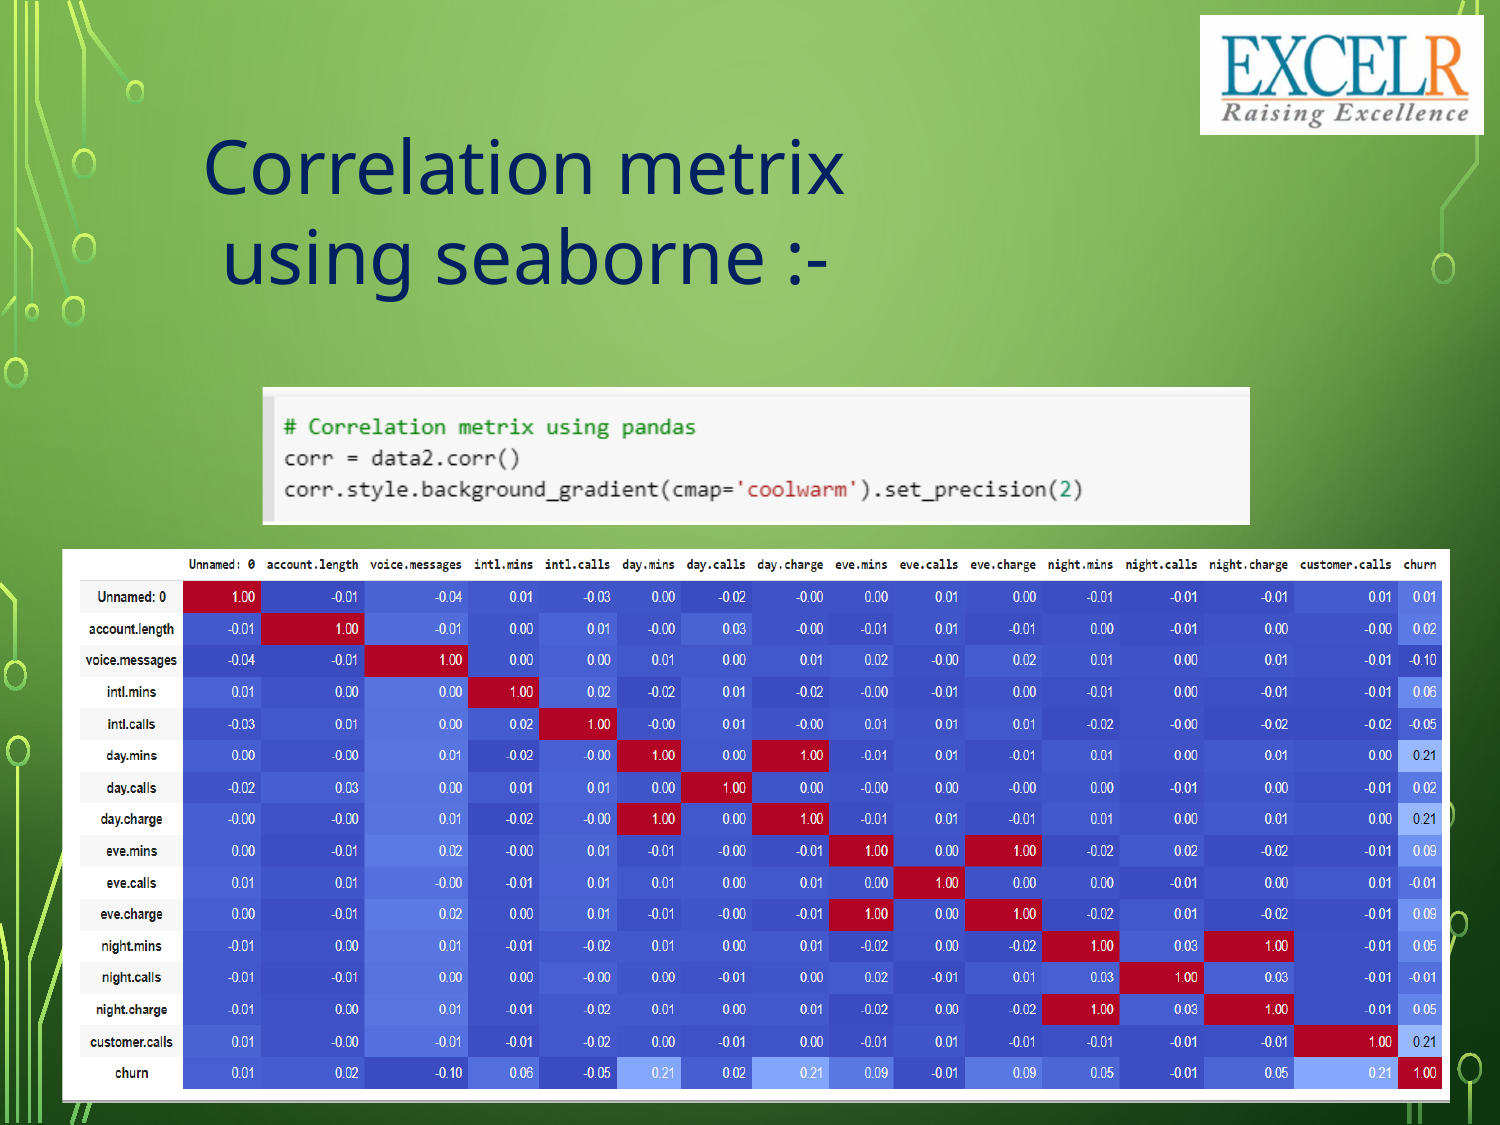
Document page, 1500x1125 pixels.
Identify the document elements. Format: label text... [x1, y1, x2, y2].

picture [262, 387, 1251, 526]
text_box Correlation metrix using seaborne :- [187, 112, 1113, 308]
picture [1199, 15, 1484, 135]
picture [62, 549, 1451, 1103]
